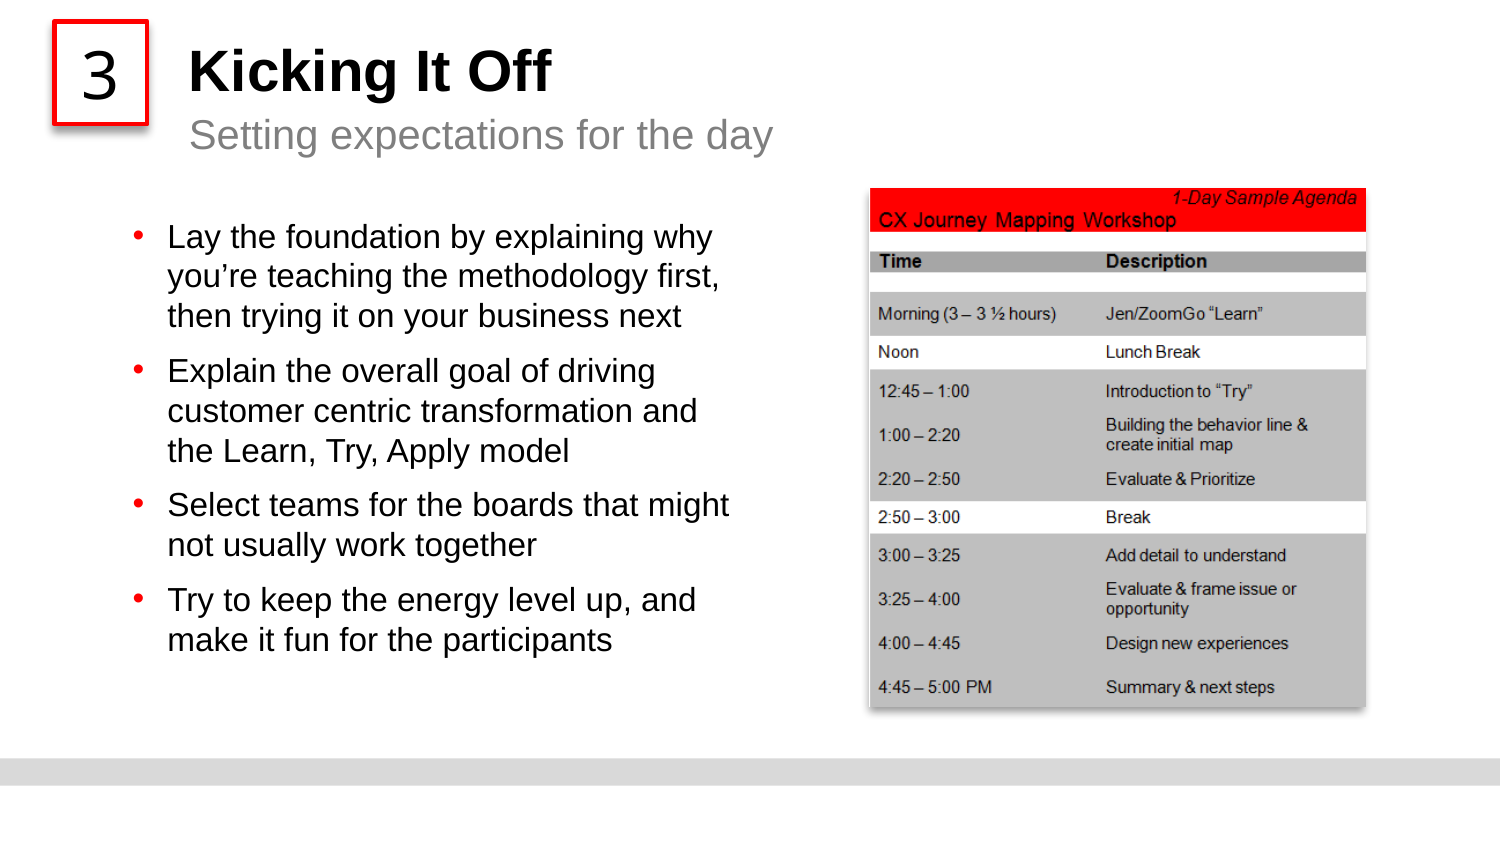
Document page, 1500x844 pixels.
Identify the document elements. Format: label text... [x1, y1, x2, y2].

list Lay the foundation by explaining why you’re teaching the methodology first, then trying it on your business next Explain the overall goal of driving customer centric transformation and the Learn, Try, Apply model Select teams for the boards that might not usually work together Try to keep the energy level up, and make it fun for the participants [132, 214, 737, 732]
list Setting expectations for the day [189, 108, 1468, 161]
text_box 3 [52, 19, 149, 126]
title Kicking It Off [189, 33, 1467, 104]
picture [869, 188, 1366, 708]
